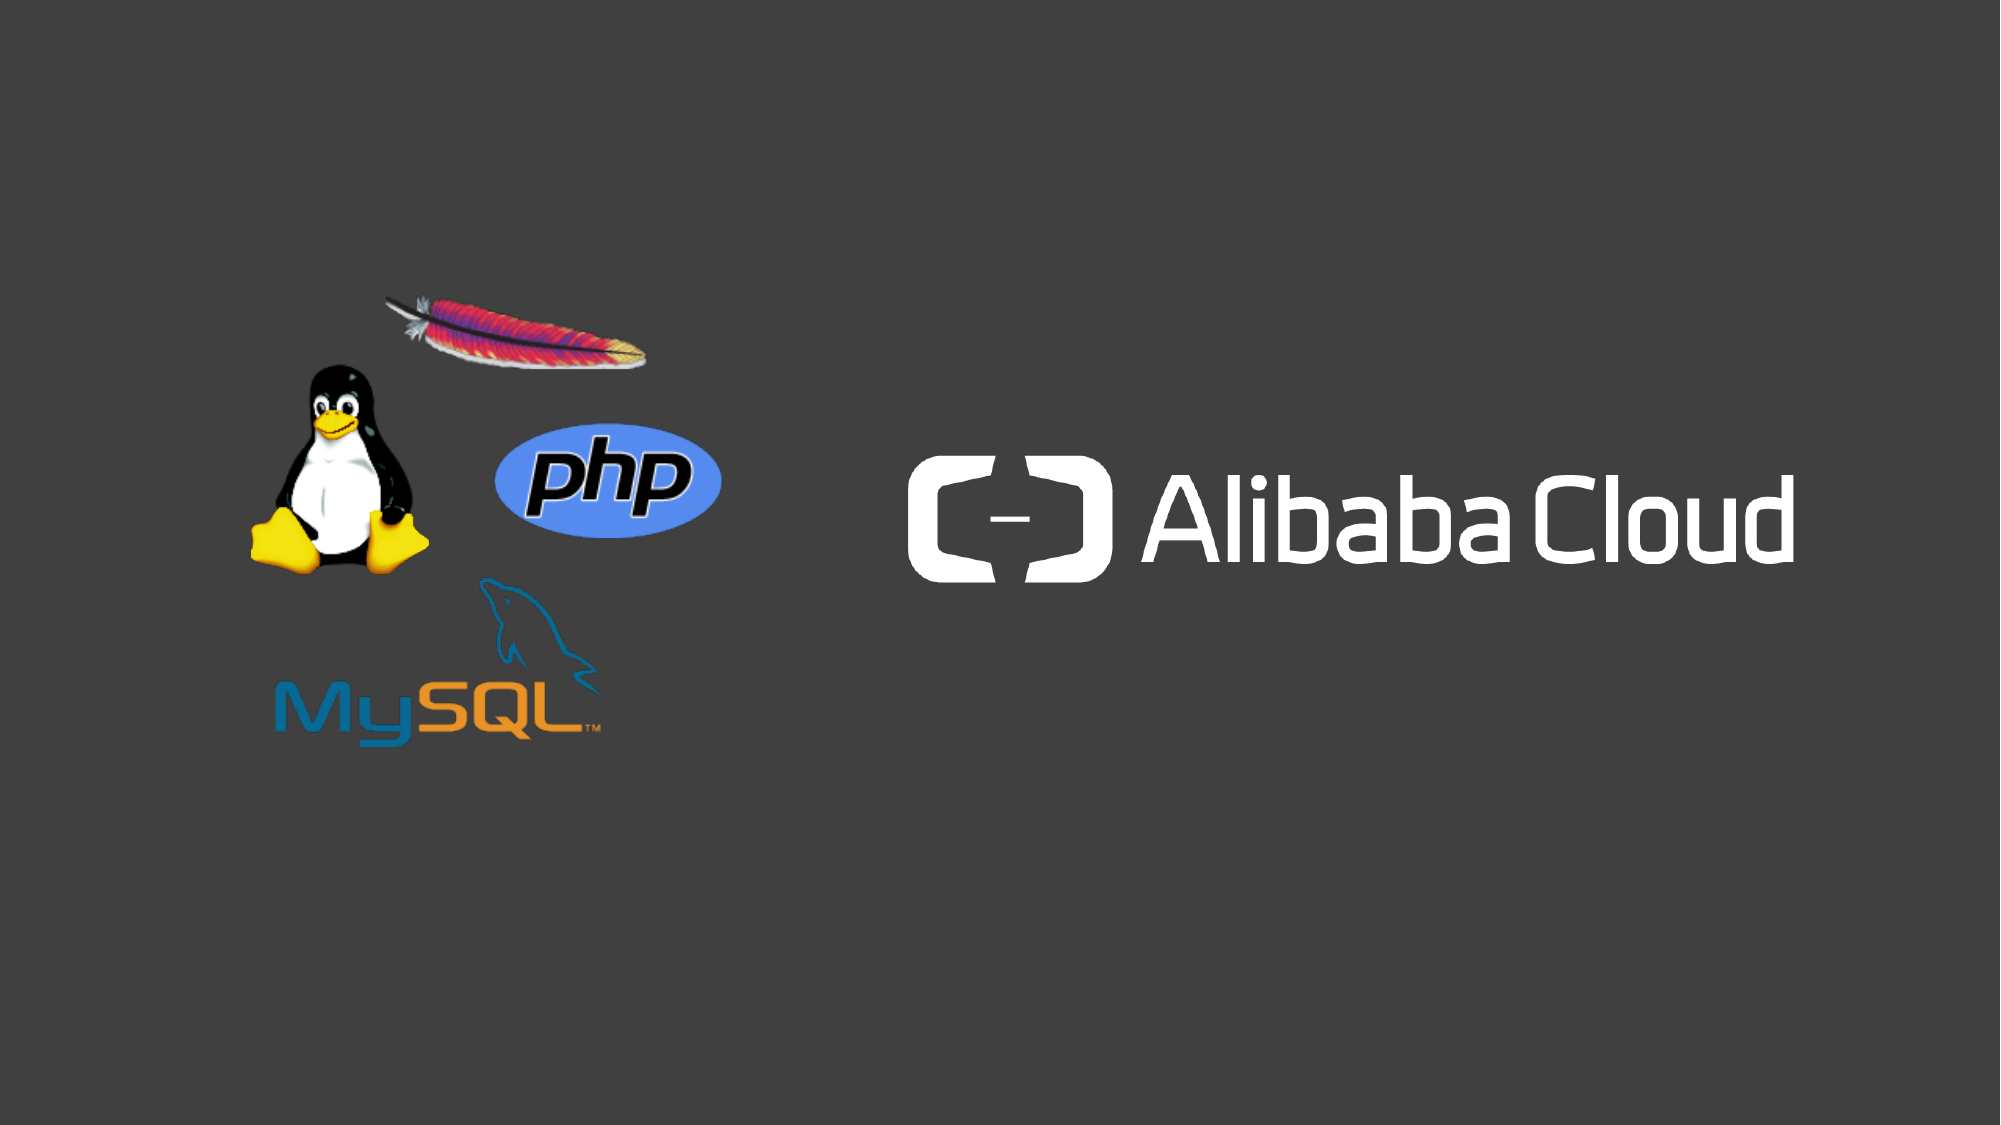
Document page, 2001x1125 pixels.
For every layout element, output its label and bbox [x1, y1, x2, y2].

picture [251, 293, 727, 747]
picture [777, 356, 1928, 684]
